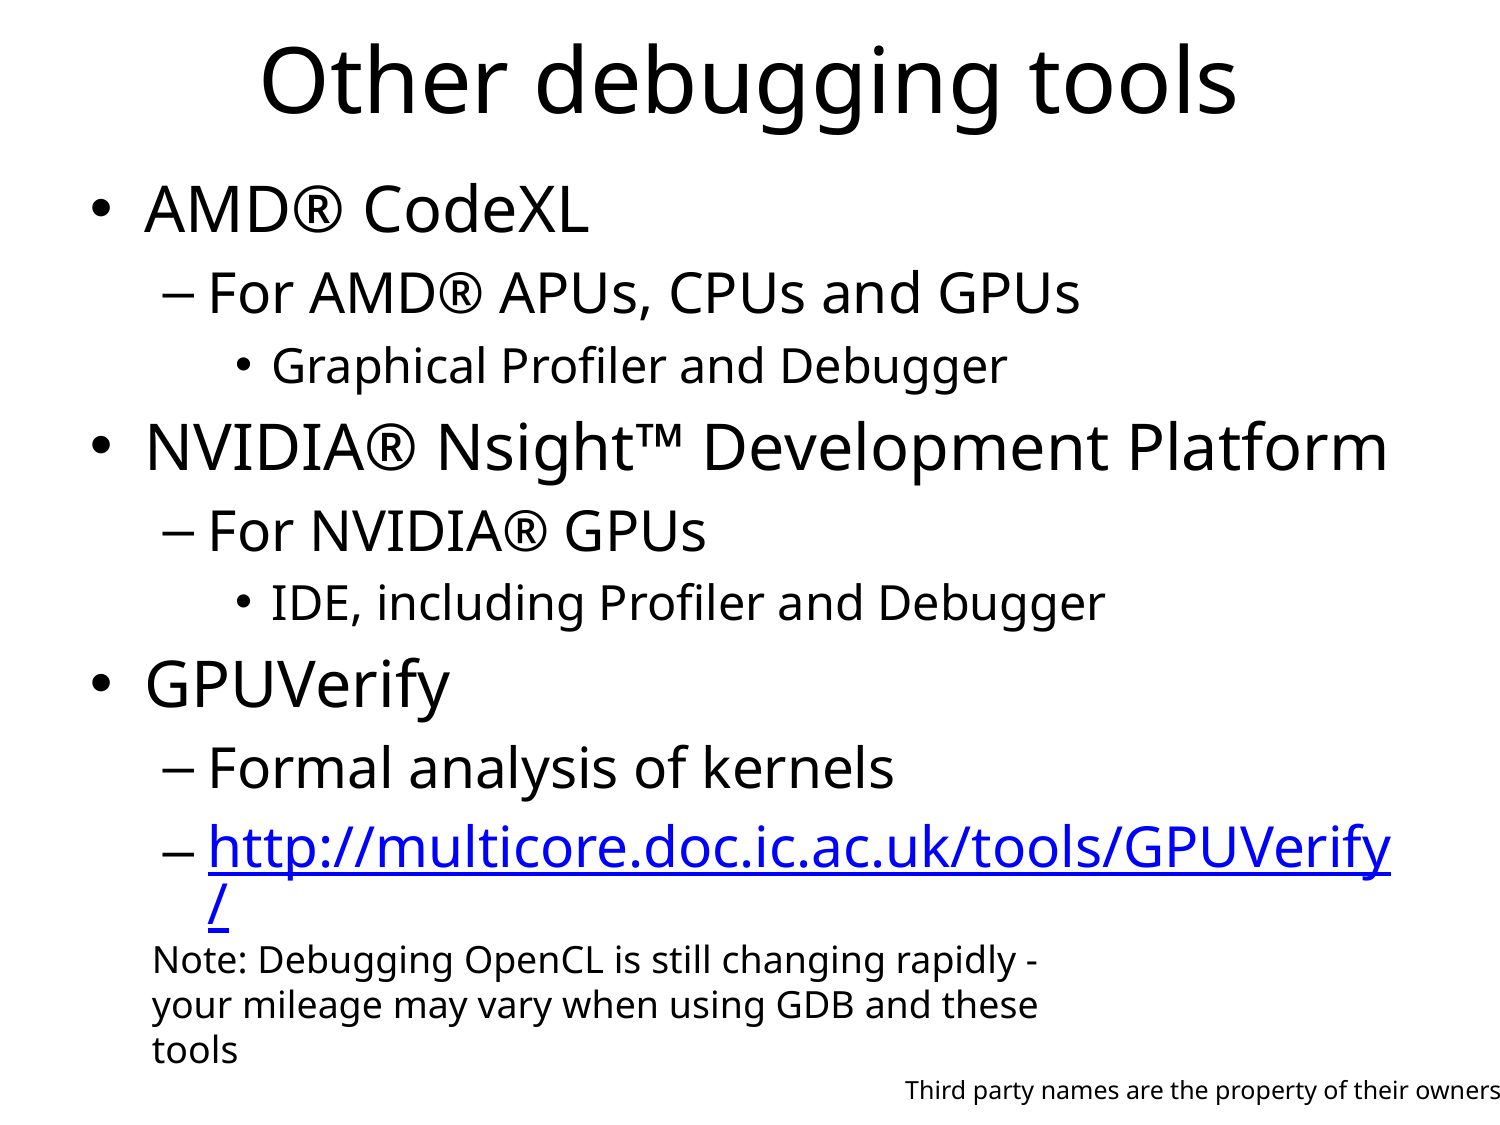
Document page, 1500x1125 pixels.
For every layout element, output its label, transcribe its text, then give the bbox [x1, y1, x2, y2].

text_box Other debugging tools [75, 0, 1425, 160]
text_box Note: Debugging OpenCL is still changing rapidly - your mileage may vary when using GDB and these tools [137, 928, 1117, 1079]
text_box AMD® CodeXL For AMD® APUs, CPUs and GPUs Graphical Profiler and Debugger NVIDIA® Nsight™ Development Platform For NVIDIA® GPUs IDE, including Profiler and Debugger GPUVerify Formal analysis of kernels http://multicore.doc.ic.ac.uk/tools/GPUVerify/ [75, 160, 1425, 904]
text_box Third party names are the property of their owners. [890, 1066, 1500, 1125]
